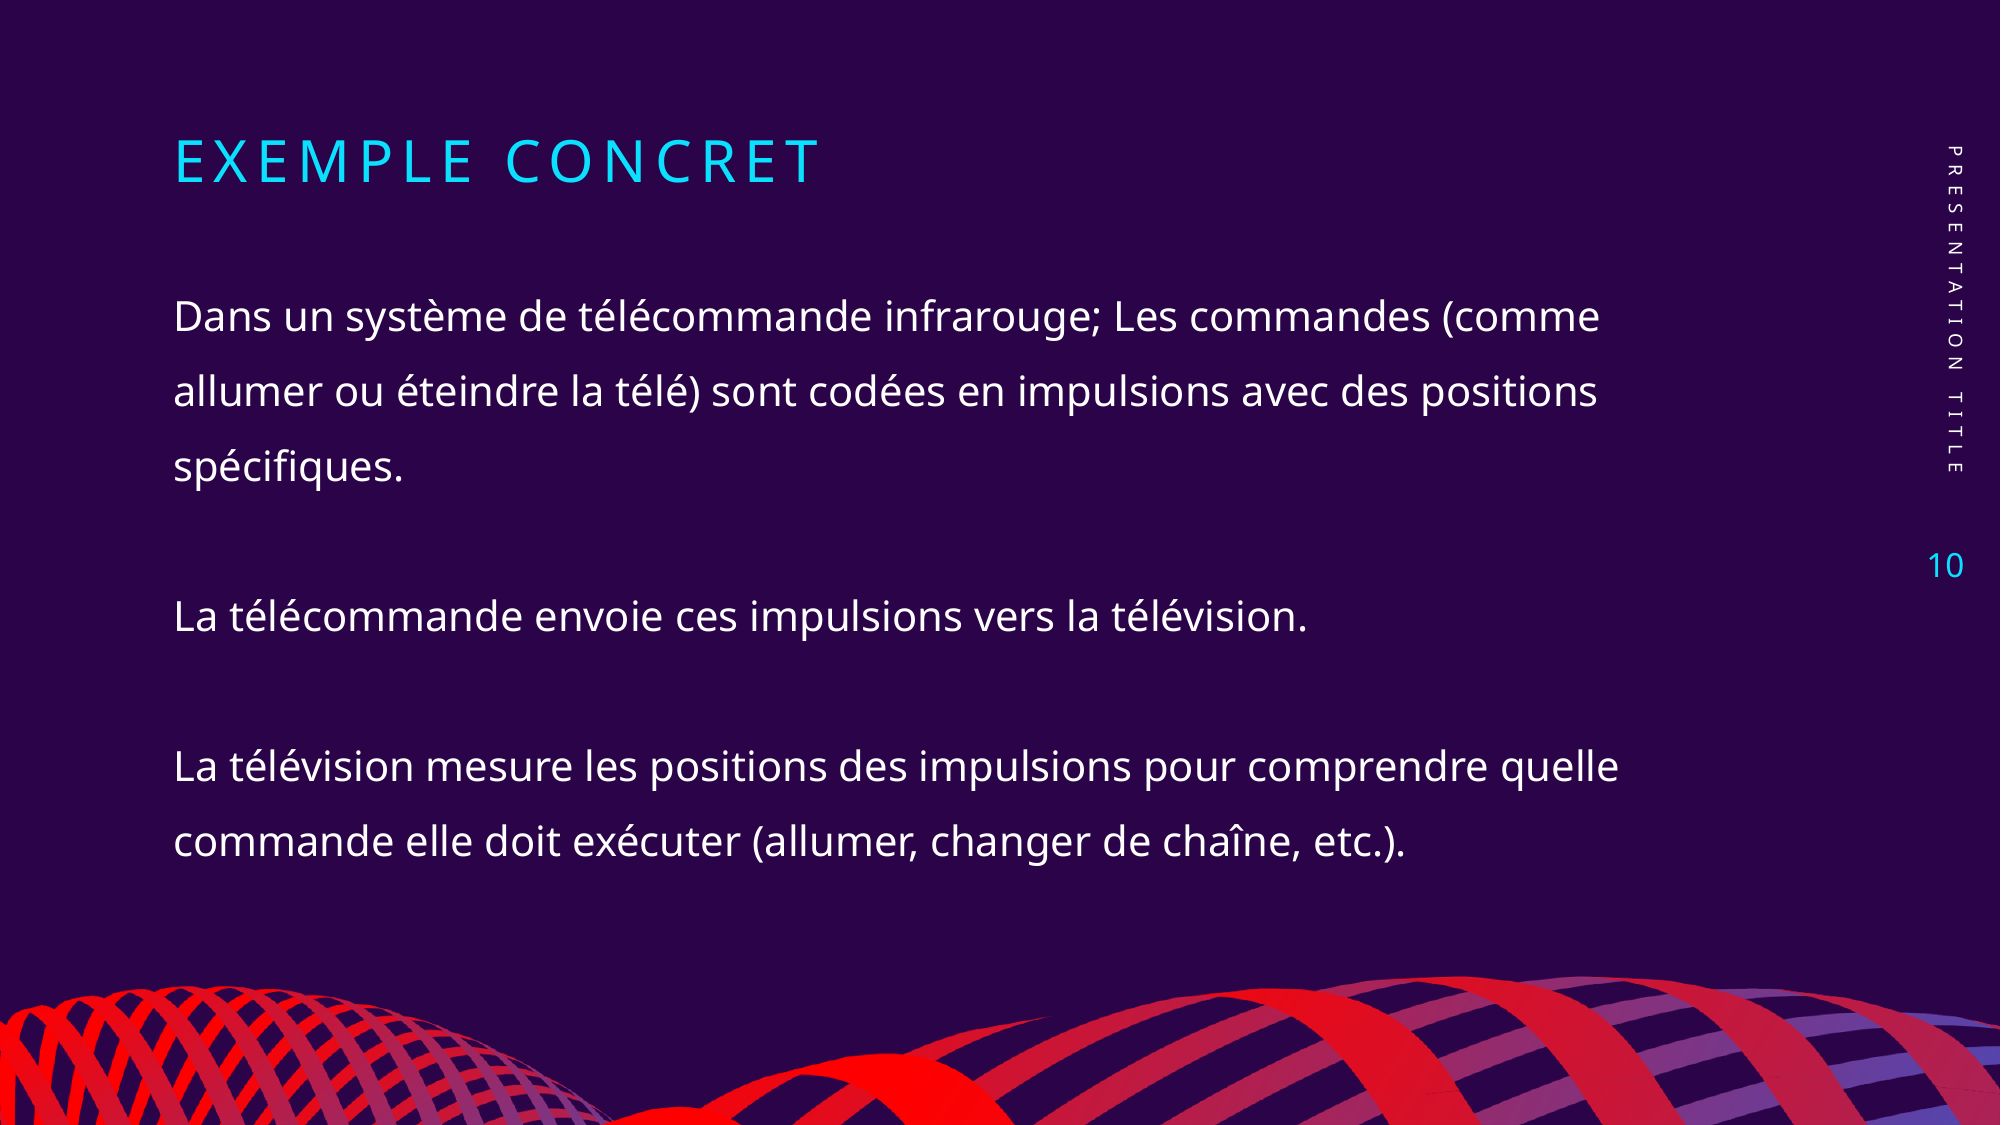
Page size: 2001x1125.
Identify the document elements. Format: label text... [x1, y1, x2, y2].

title Exemple CONCRET [158, 124, 1049, 220]
picture [0, 0, 2000, 1125]
footer PRESENTATION TITLE [1926, 33, 1987, 489]
slide_number 10 [1889, 519, 1980, 615]
text_box Dans un système de télécommande infrarouge; Les commandes (comme allumer ou éteindre la télé) sont codées en impulsions avec des positions spécifiques. La télécommande envoie ces impulsions vers la télévision. La télévision mesure les positions des impulsions pour comprendre quelle commande elle doit exécuter (allumer, changer de chaîne, etc.). [158, 257, 1714, 971]
